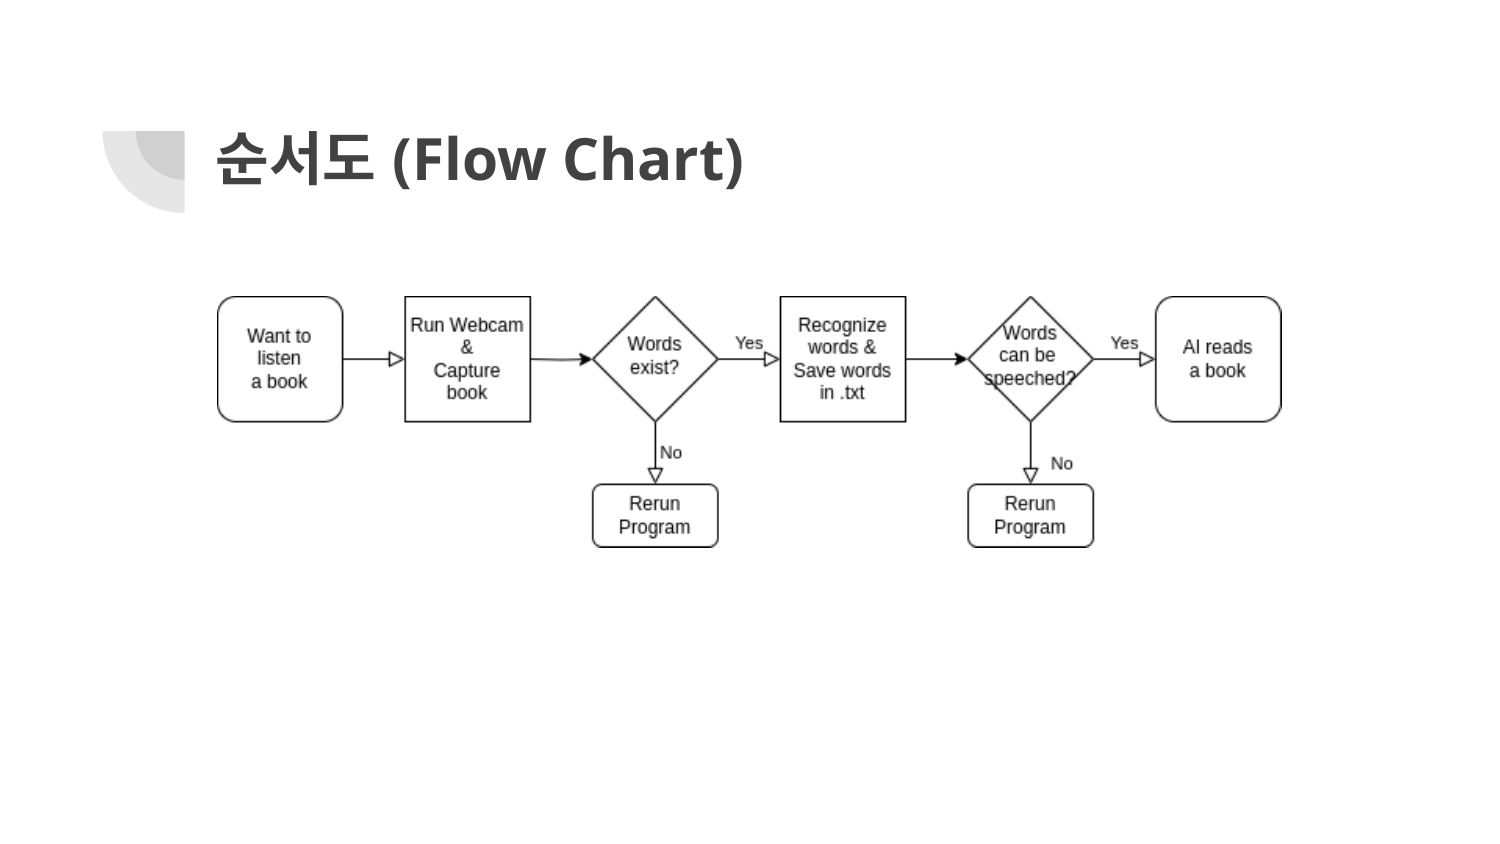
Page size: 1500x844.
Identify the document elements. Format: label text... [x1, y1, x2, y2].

title 순서도(Flow Chart) [200, 98, 1354, 263]
picture [217, 295, 1283, 548]
